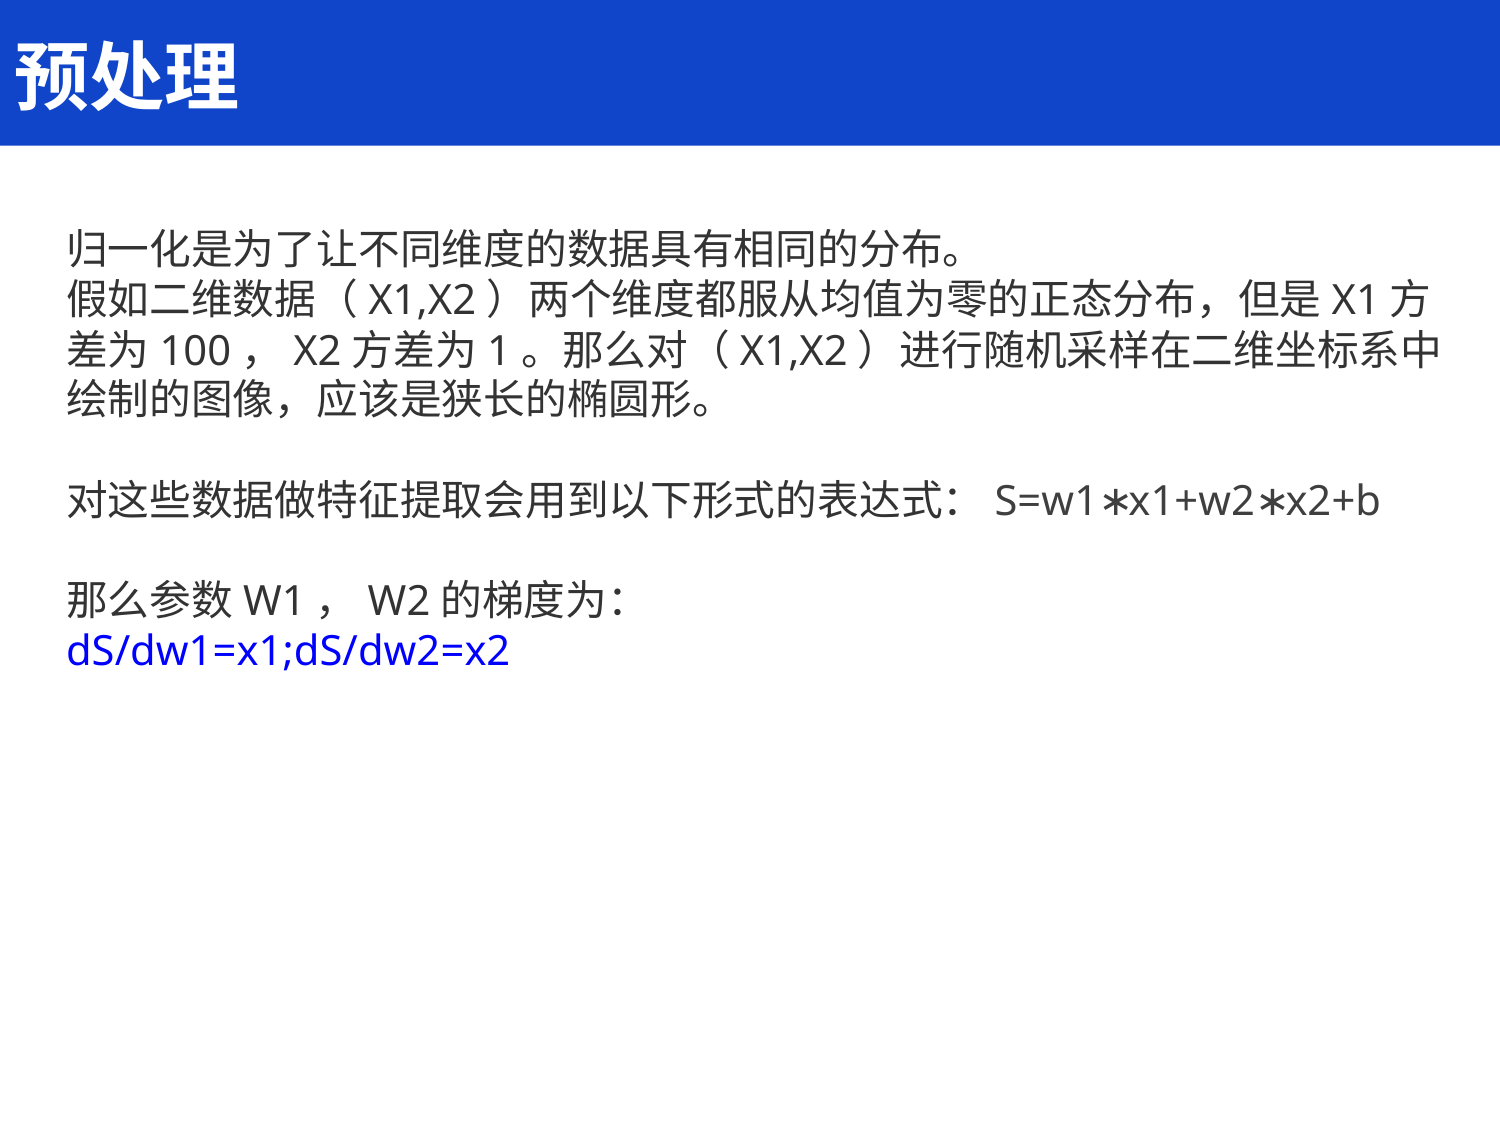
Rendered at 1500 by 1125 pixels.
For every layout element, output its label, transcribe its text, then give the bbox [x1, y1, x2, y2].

text_box 预处理 [0, 0, 1500, 146]
text_box 归一化是为了让不同维度的数据具有相同的分布。 假如二维数据（X1,X2）两个维度都服从均值为零的正态分布，但是X1方差为100，X2方差为1。那么对（X1,X2）进行随机采样在二维坐标系中绘制的图像，应该是狭长的椭圆形。 对这些数据做特征提取会用到以下形式的表达式：S=w1∗x1+w2∗x2+b 那么参数W1，W2的梯度为： dS/dw1=x1;dS/dw2=x2 [51, 215, 1480, 751]
